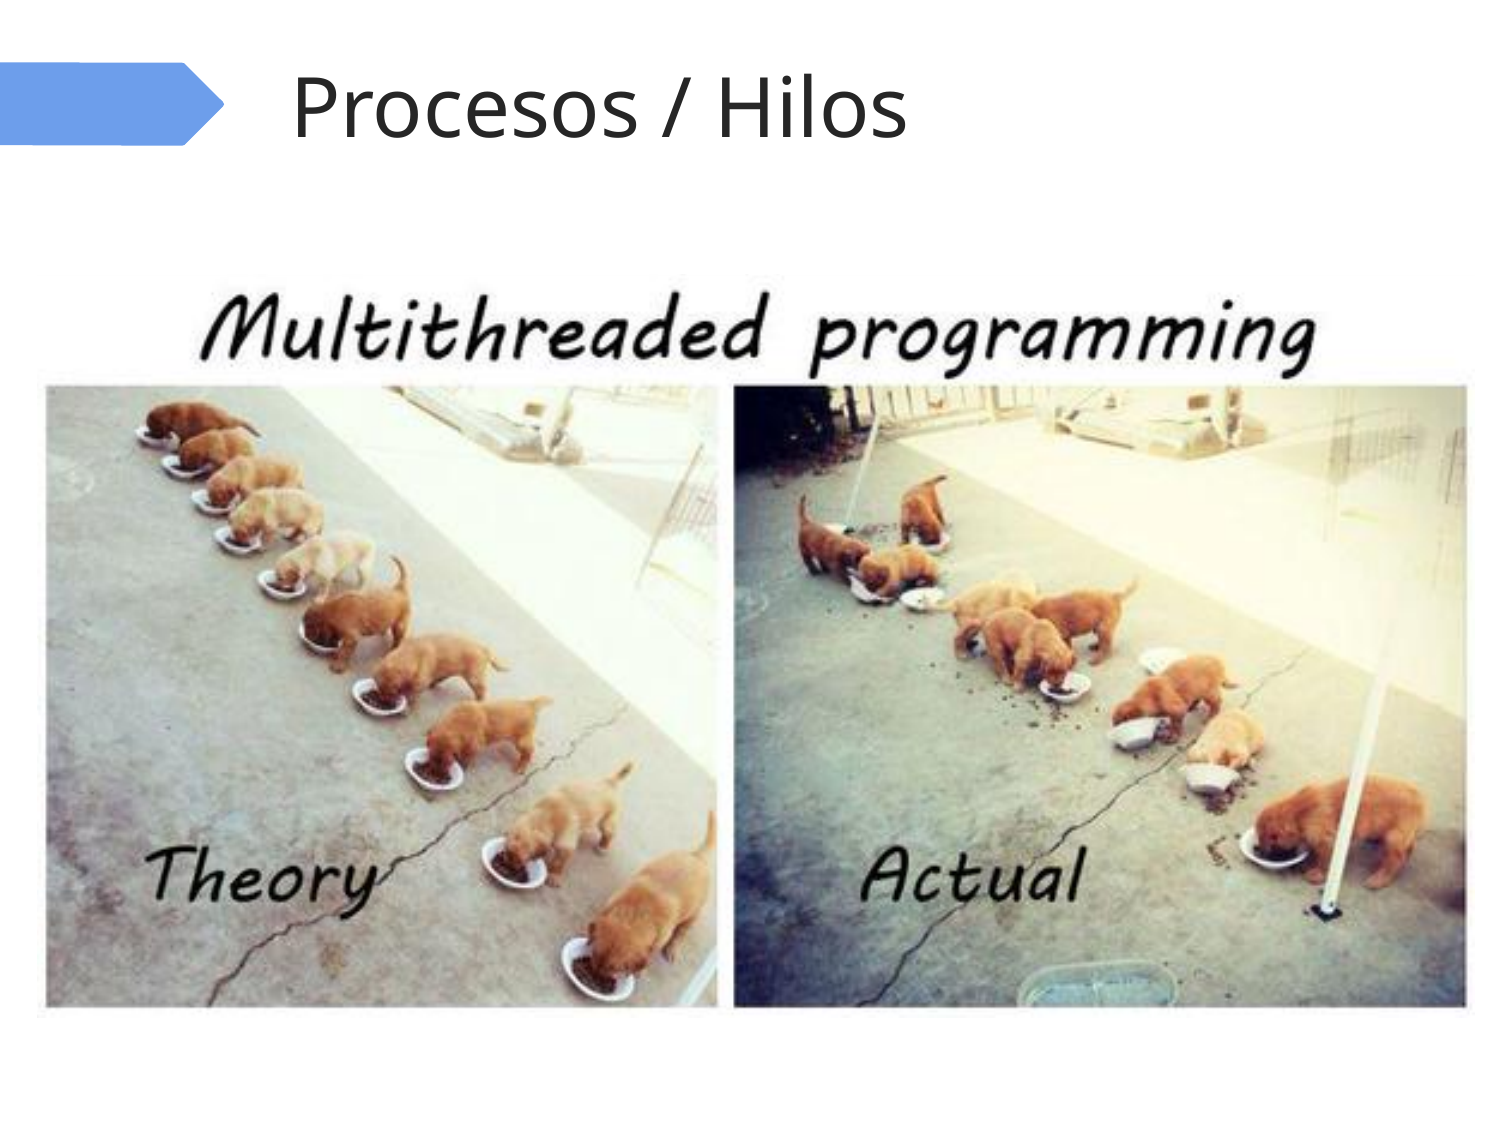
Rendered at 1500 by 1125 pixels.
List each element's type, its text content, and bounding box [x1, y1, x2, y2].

picture [37, 274, 1475, 1018]
title Procesos / Hilos [275, 47, 1356, 170]
